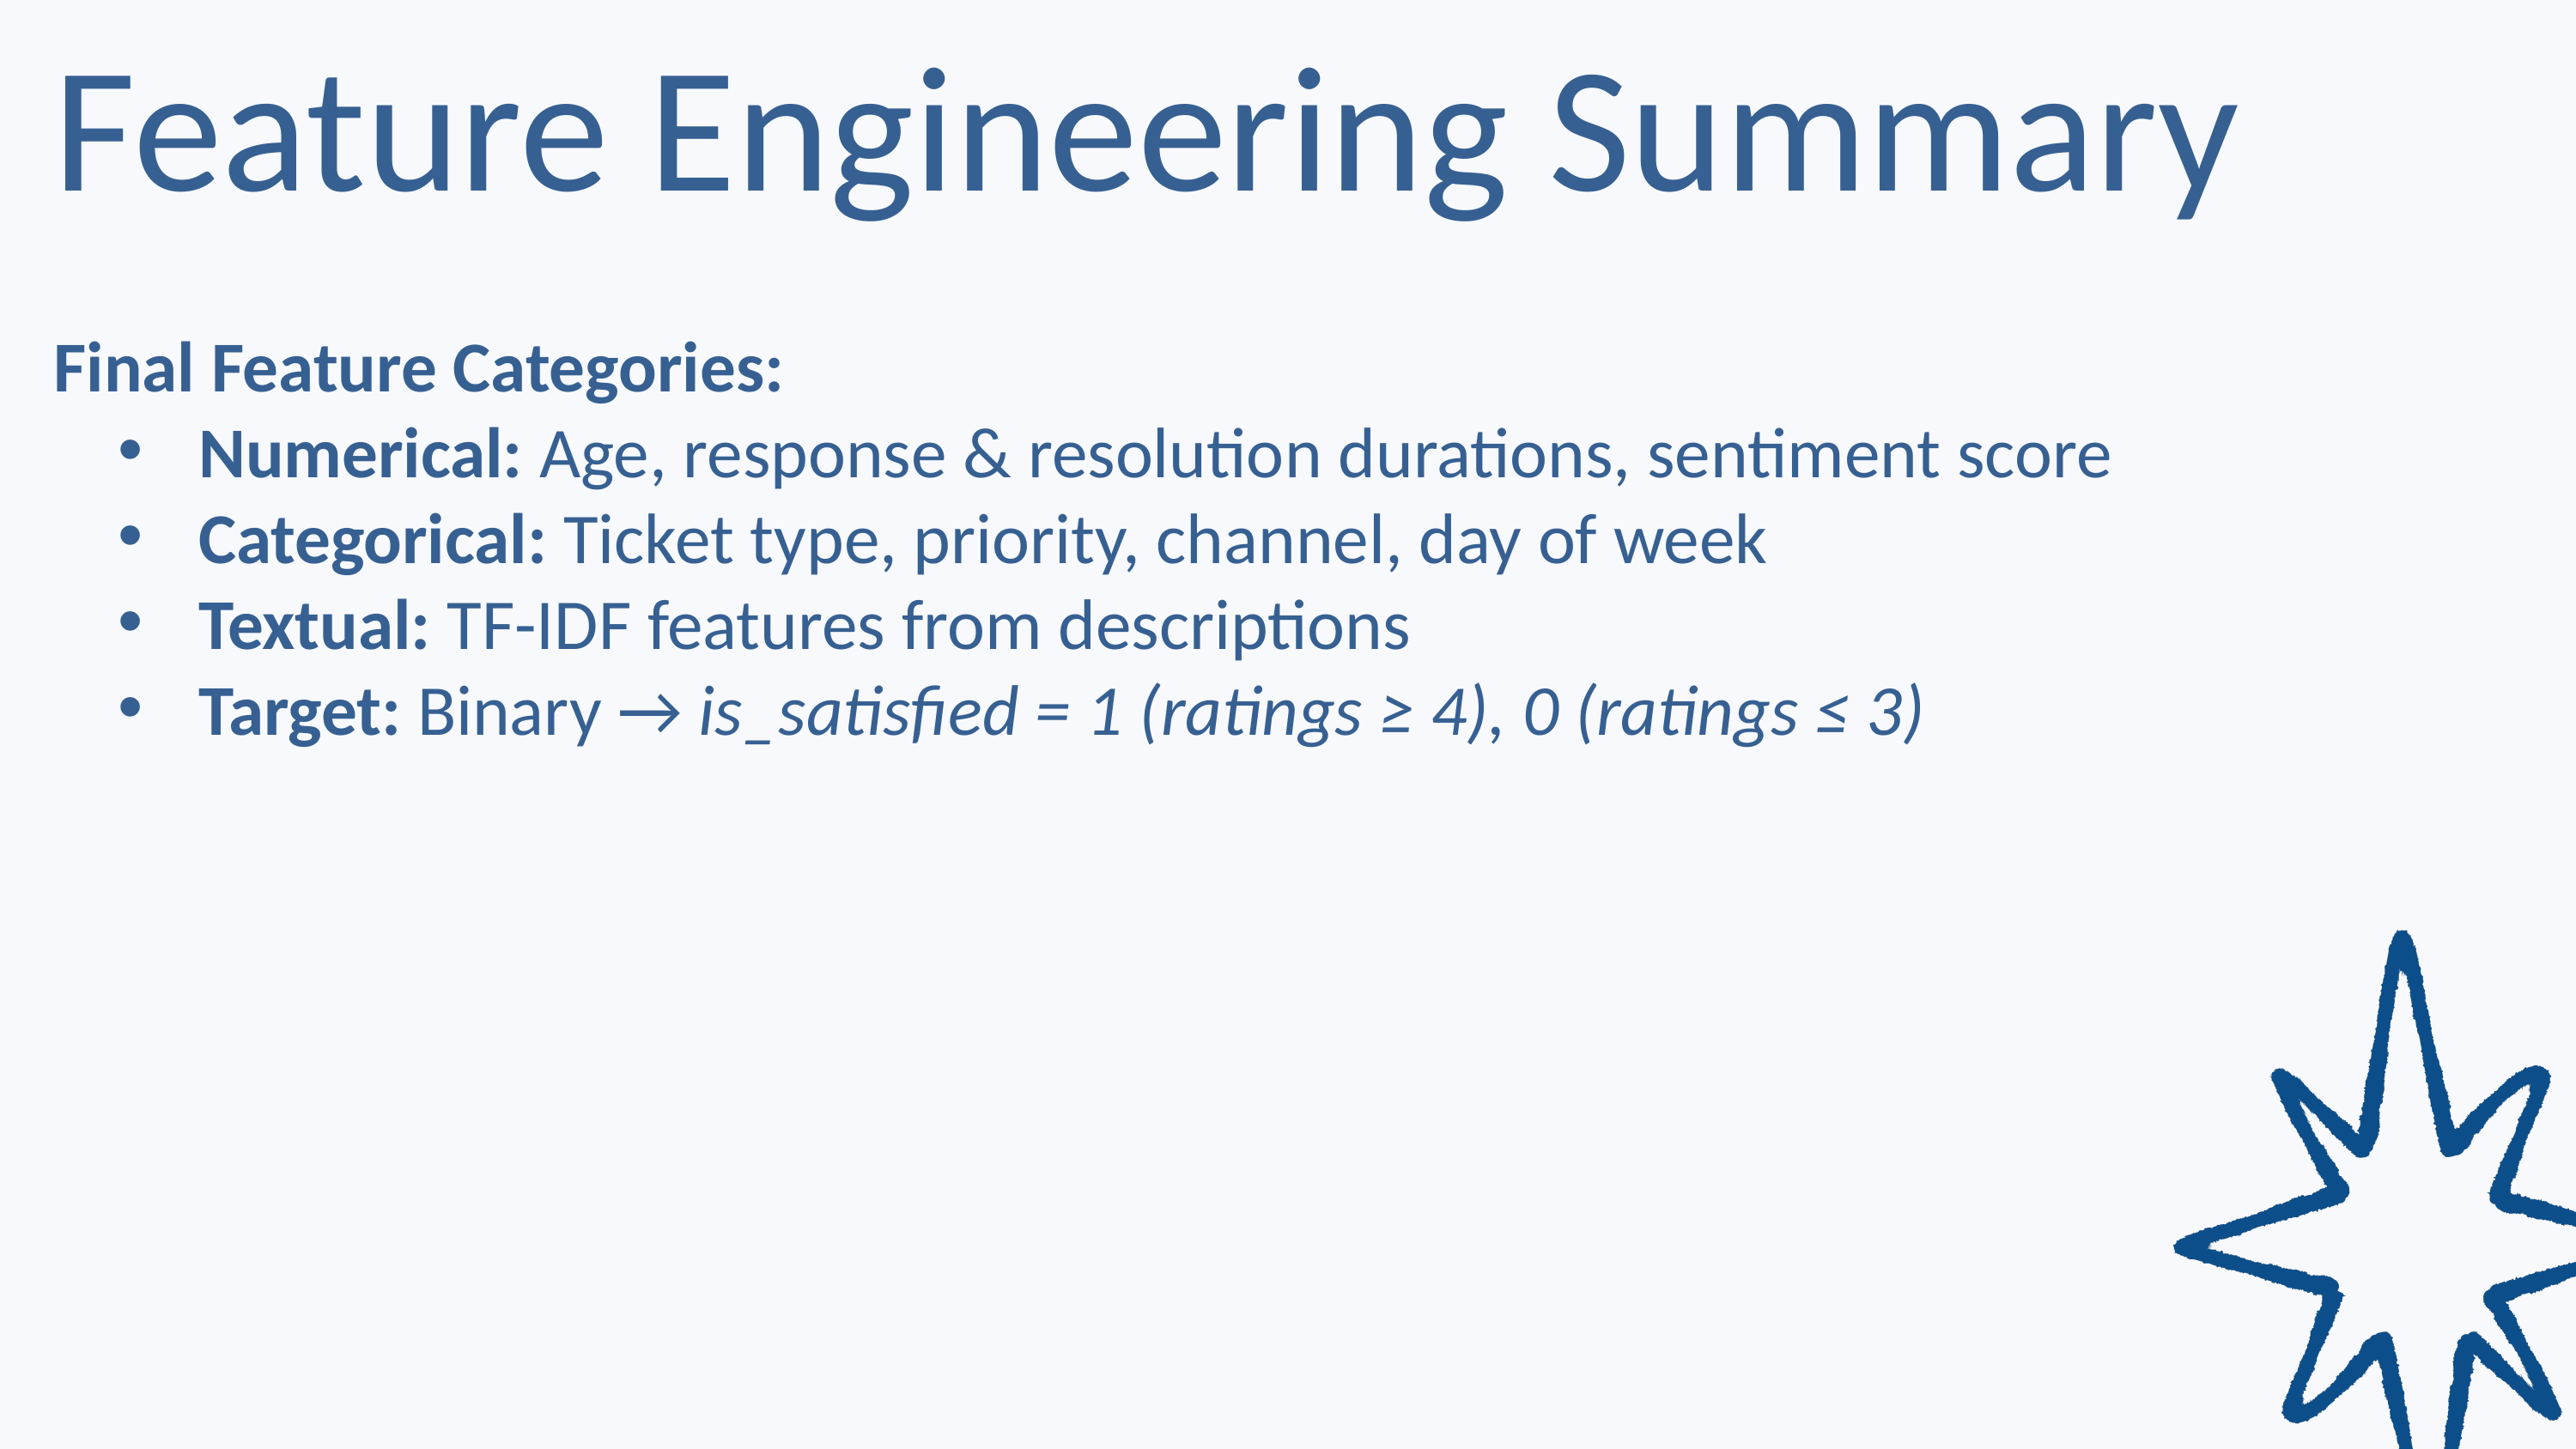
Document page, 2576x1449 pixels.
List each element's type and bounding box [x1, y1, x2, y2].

text_box [53, 47, 2523, 755]
text_box [2172, 930, 2576, 1449]
